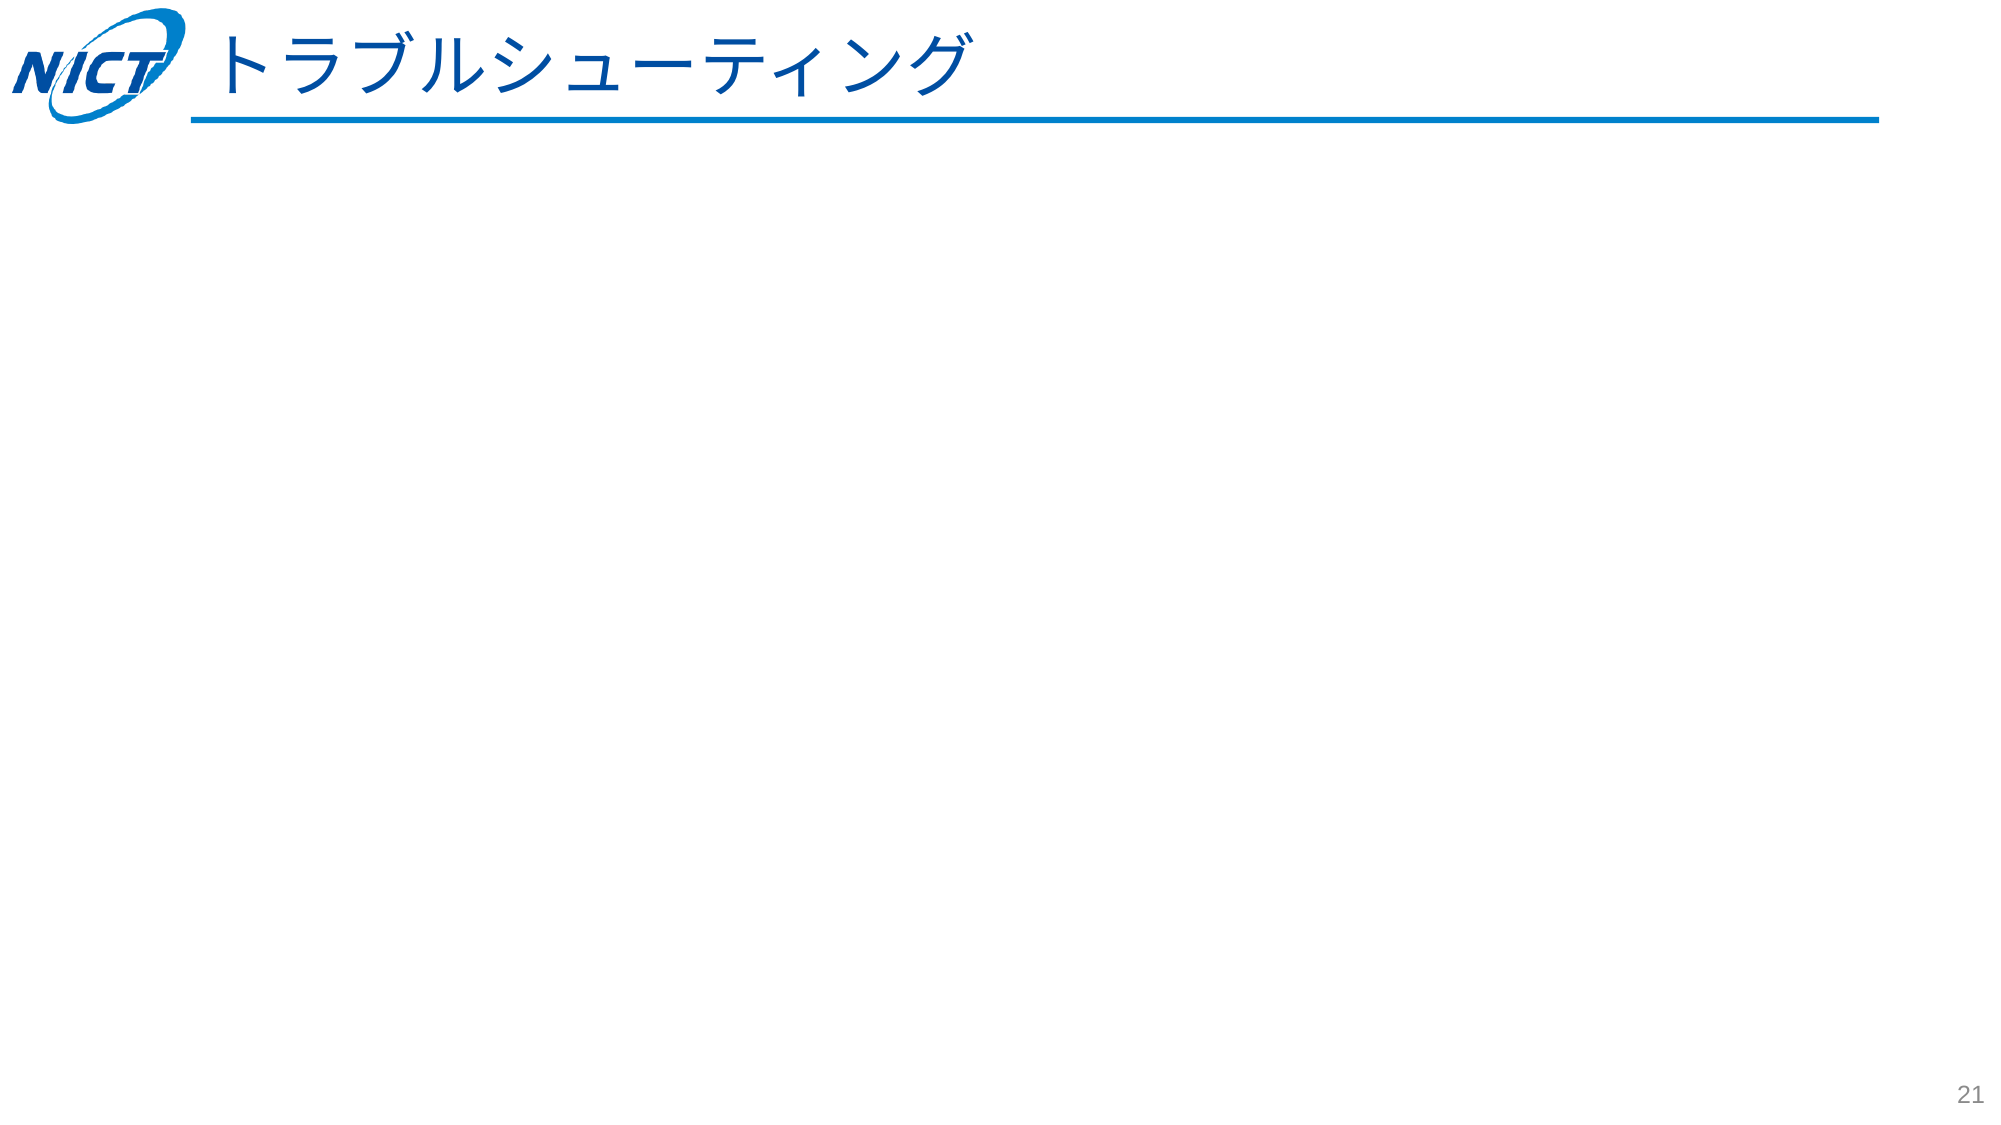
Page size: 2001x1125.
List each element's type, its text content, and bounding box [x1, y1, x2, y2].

slide_number 21 [1920, 1063, 2000, 1124]
title トラブルシューティング [191, 23, 1871, 116]
